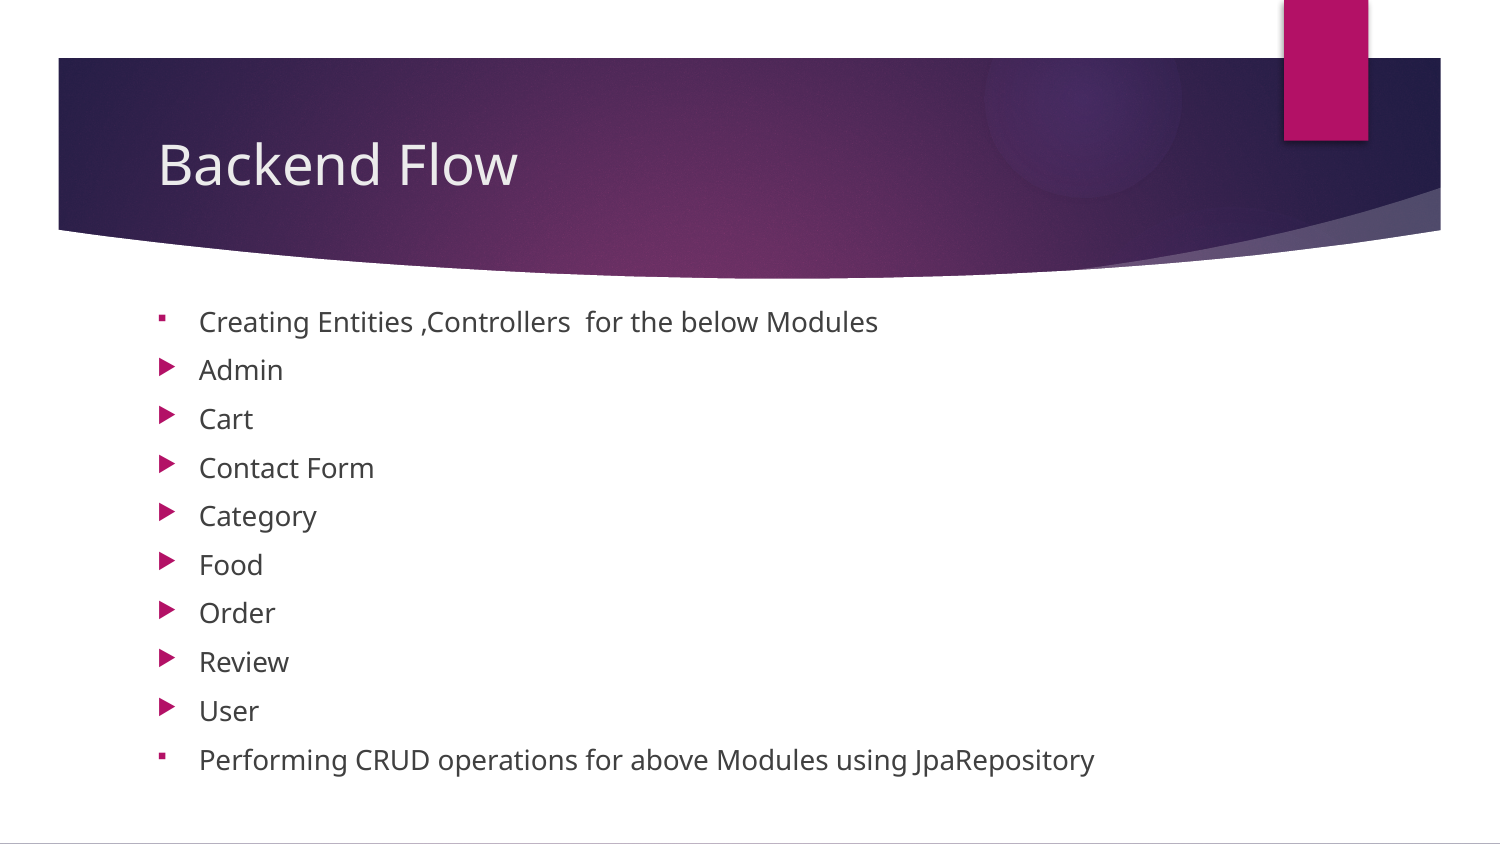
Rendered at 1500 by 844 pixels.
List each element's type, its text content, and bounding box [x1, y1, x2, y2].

list Creating Entities ,Controllers for the below Modules Admin Cart Contact Form Category Food Order Review User Performing CRUD operations for above Modules using JpaRepository [142, 296, 1228, 785]
title Backend Flow [142, 119, 1220, 207]
